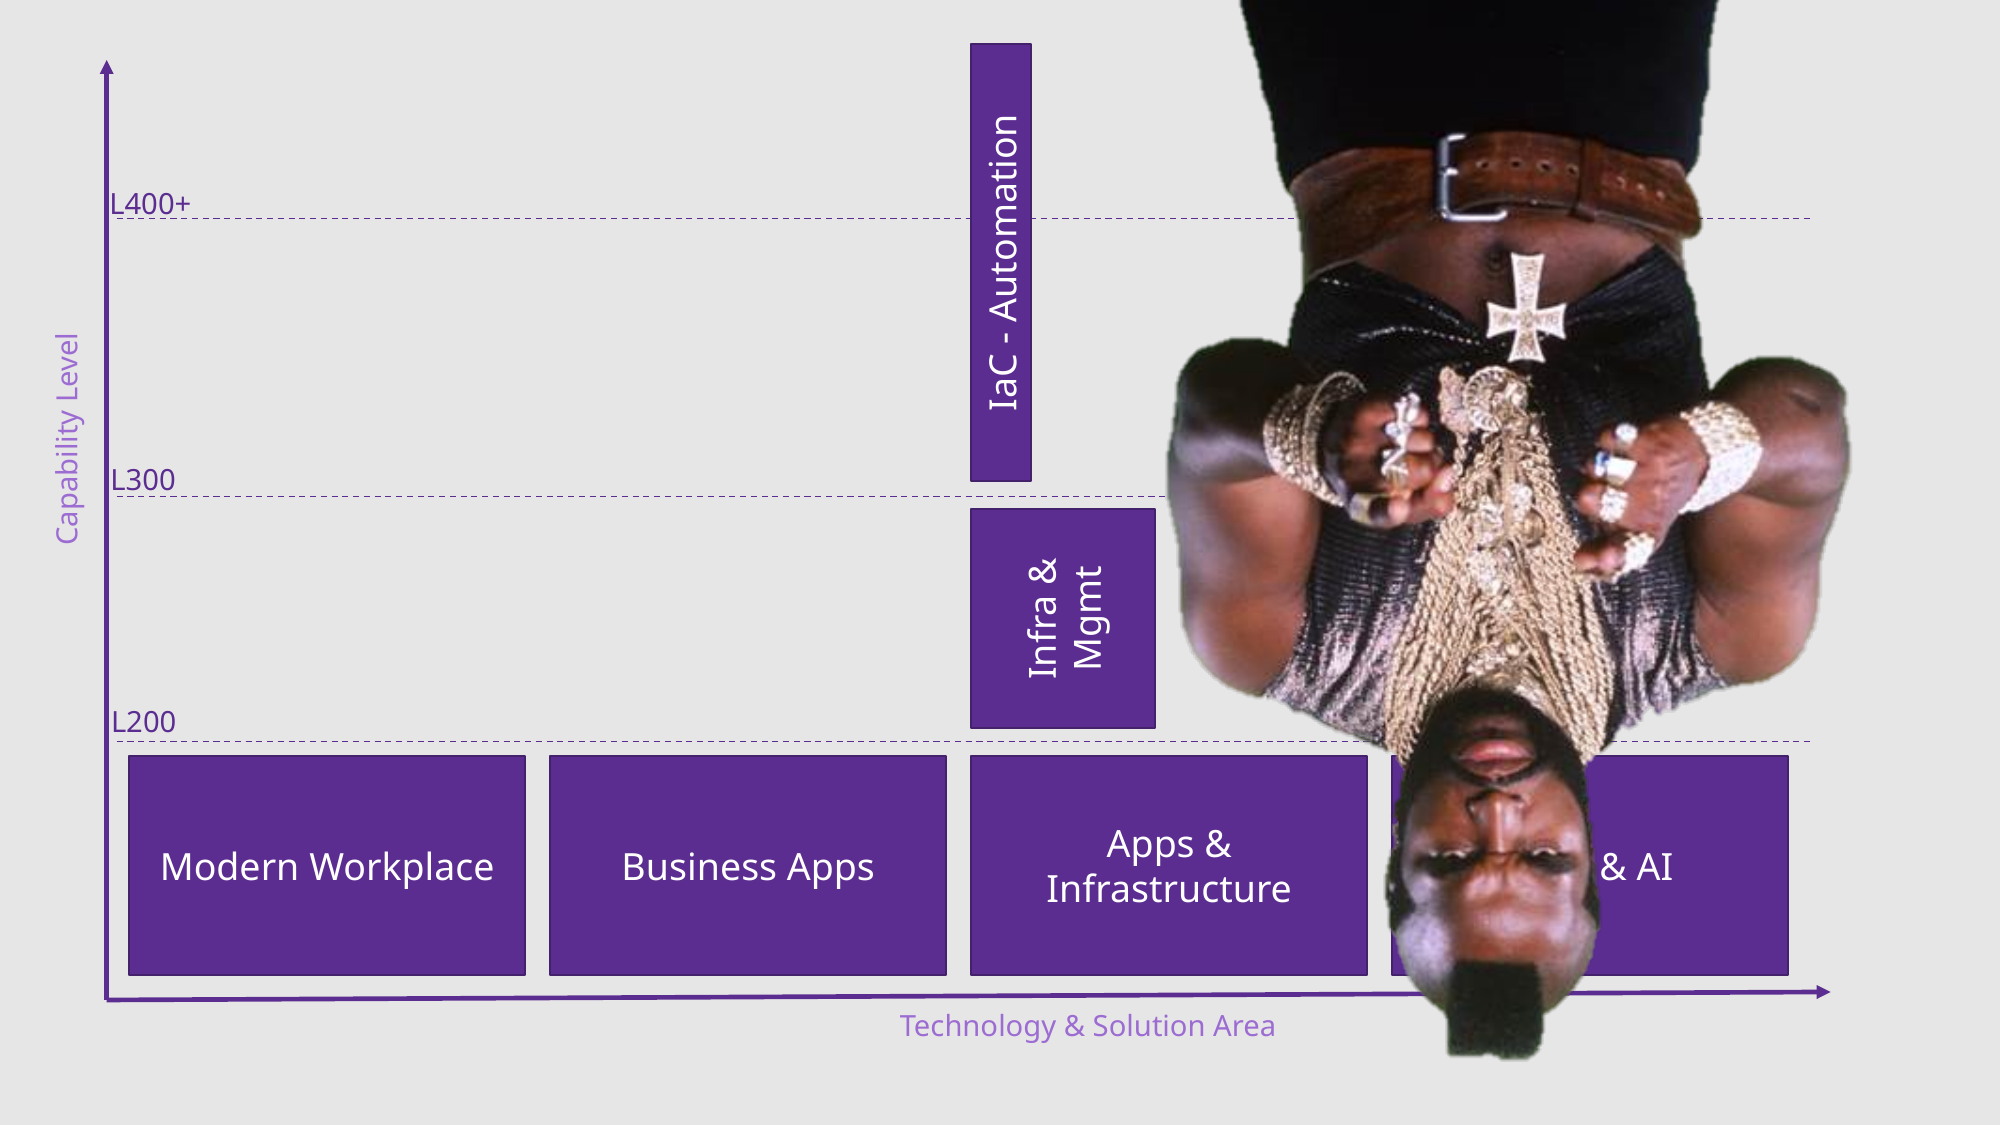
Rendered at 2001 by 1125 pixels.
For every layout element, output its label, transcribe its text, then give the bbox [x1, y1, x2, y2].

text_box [106, 991, 1083, 1001]
text_box Business Apps [549, 755, 947, 976]
text_box L400+ [94, 178, 106, 228]
text_box L300 [107, 454, 191, 504]
text_box IaC - Automation [970, 219, 1032, 482]
picture [1083, 0, 1873, 1124]
text_box L200 [107, 696, 192, 747]
text_box L400+ [107, 178, 207, 228]
text_box Capability Level [41, 358, 106, 561]
text_box IaC - Automation [970, 43, 1032, 218]
text_box Infra & Mgmt [970, 508, 1083, 729]
text_box Apps & Infrastructure [970, 755, 1083, 976]
text_box Modern Workplace [128, 755, 526, 976]
text_box Technology & Solution Area [885, 1001, 1083, 1050]
text_box L200 [96, 696, 106, 747]
